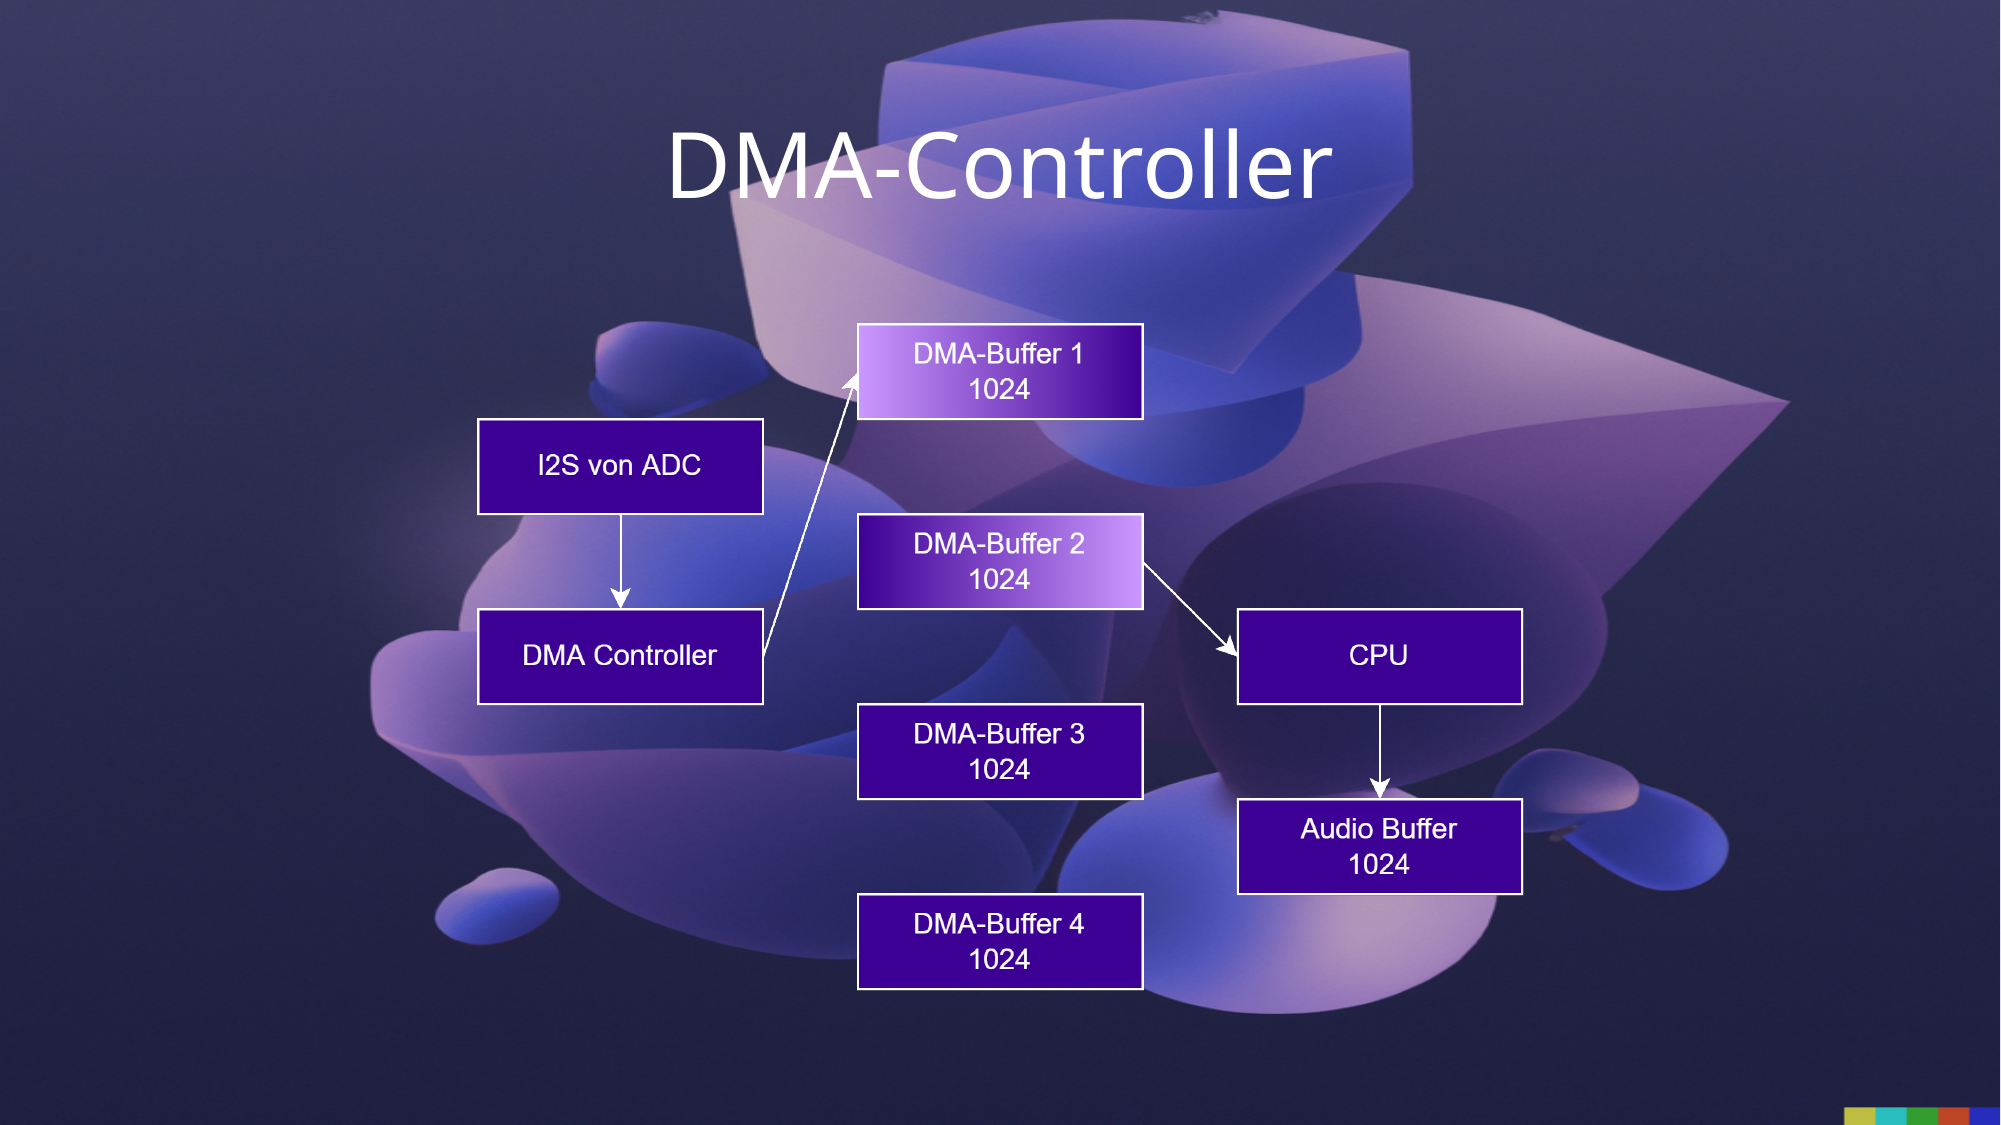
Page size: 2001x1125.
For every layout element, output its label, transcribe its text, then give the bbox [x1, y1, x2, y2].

title DMA-Controller [137, 59, 1863, 278]
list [453, 299, 1547, 1014]
picture [0, 0, 2001, 1125]
